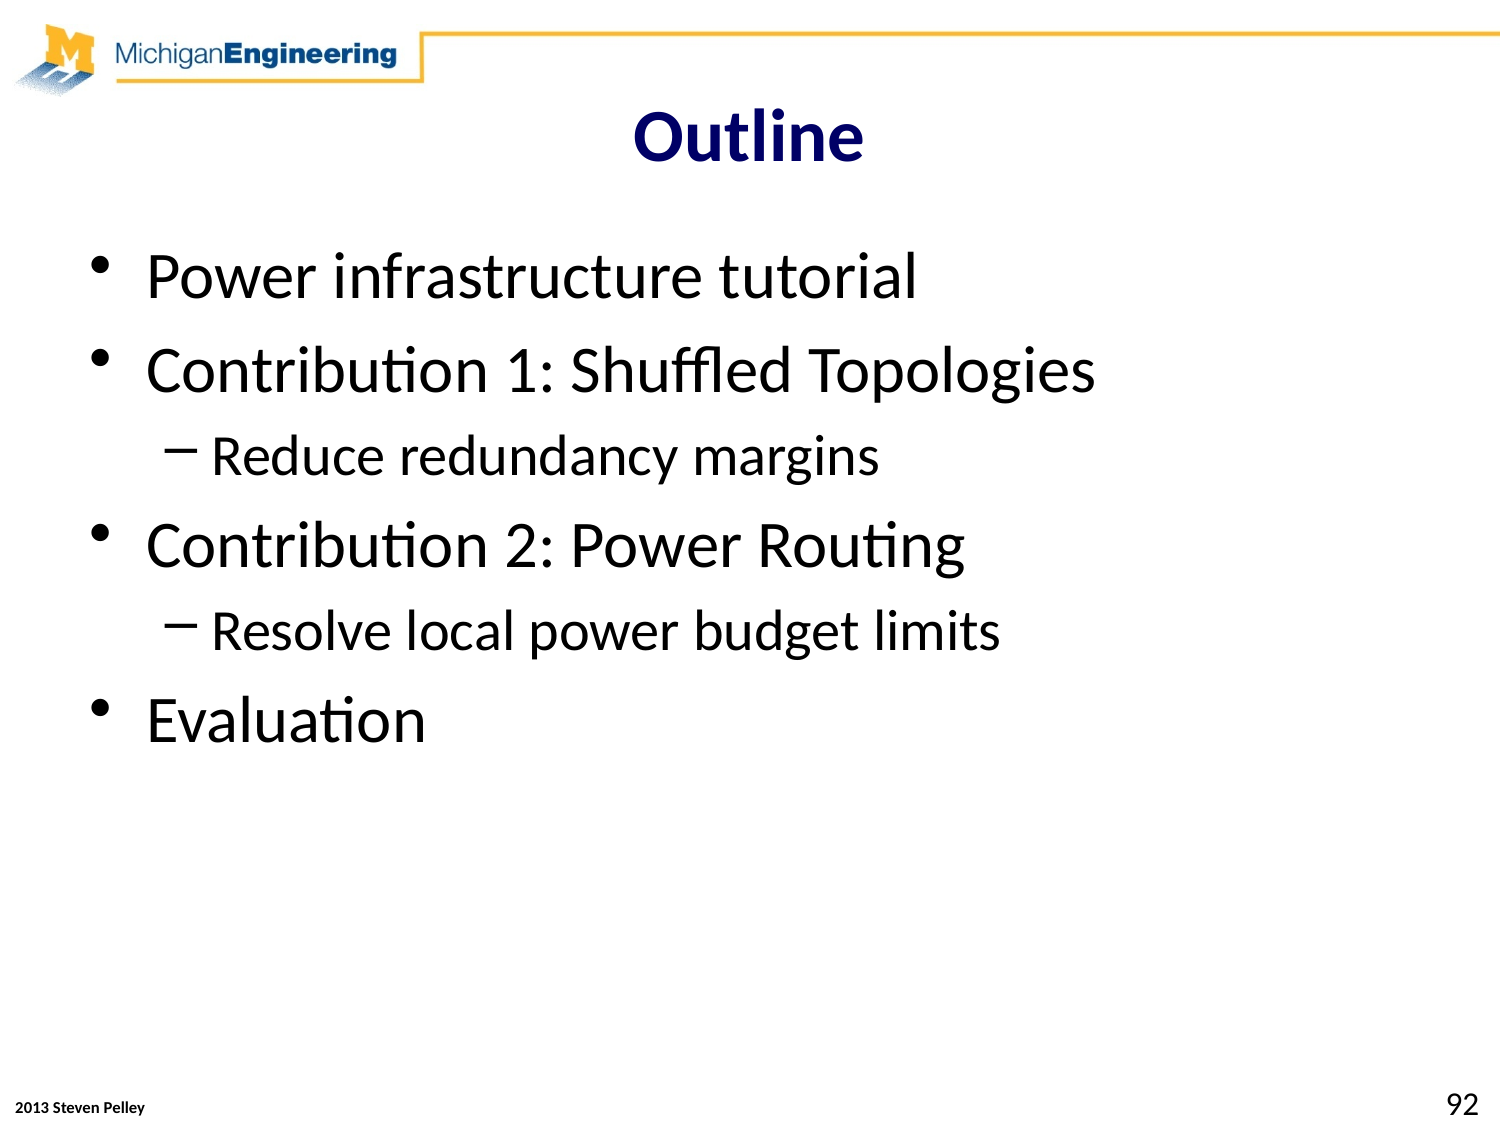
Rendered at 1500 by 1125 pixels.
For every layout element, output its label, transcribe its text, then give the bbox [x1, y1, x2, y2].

slide_number 92 [1425, 1074, 1500, 1125]
picture [12, 24, 1500, 97]
list Power infrastructure tutorial Contribution 1: Shuffled Topologies Reduce redundancy margins Contribution 2: Power Routing Resolve local power budget limits Evaluation [75, 224, 1425, 1005]
title Outline [74, 74, 1426, 188]
